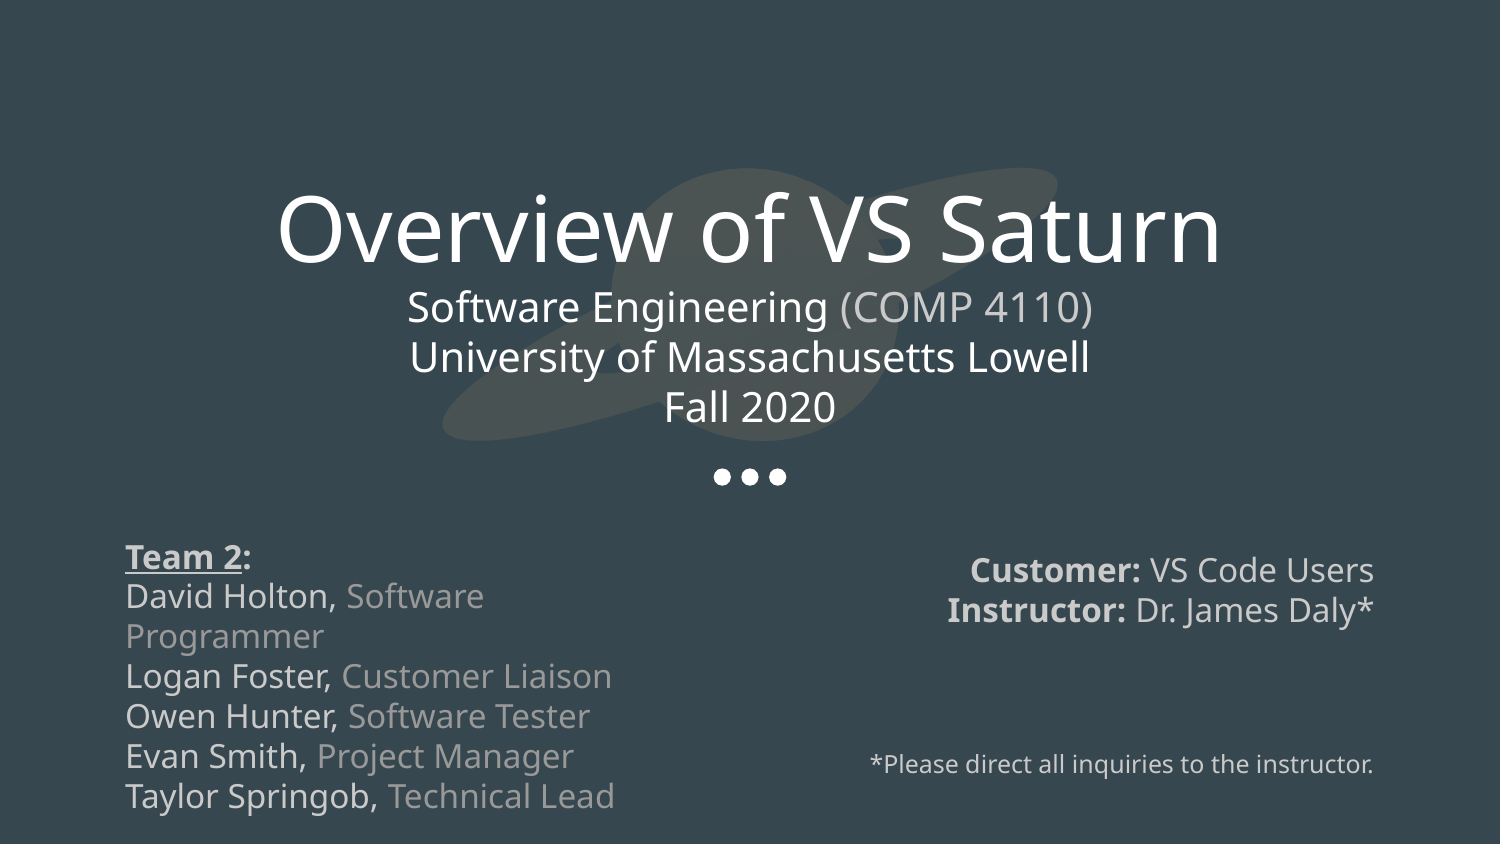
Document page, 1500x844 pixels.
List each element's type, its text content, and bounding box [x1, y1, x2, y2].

title Overview of VS Saturn Software Engineering (COMP 4110) University of Massachusetts Lowell Fall 2020 [110, 162, 1390, 447]
picture [441, 167, 1059, 442]
subtitle Team 2: David Holton, Software Programmer Logan Foster, Customer Liaison Owen Hunter, Software Tester Evan Smith, Project Manager Taylor Springob, Technical Lead [110, 520, 665, 794]
subtitle Customer: VS Code Users Instructor: Dr. James Daly* *Please direct all inquiries to the instructor. [835, 520, 1390, 794]
